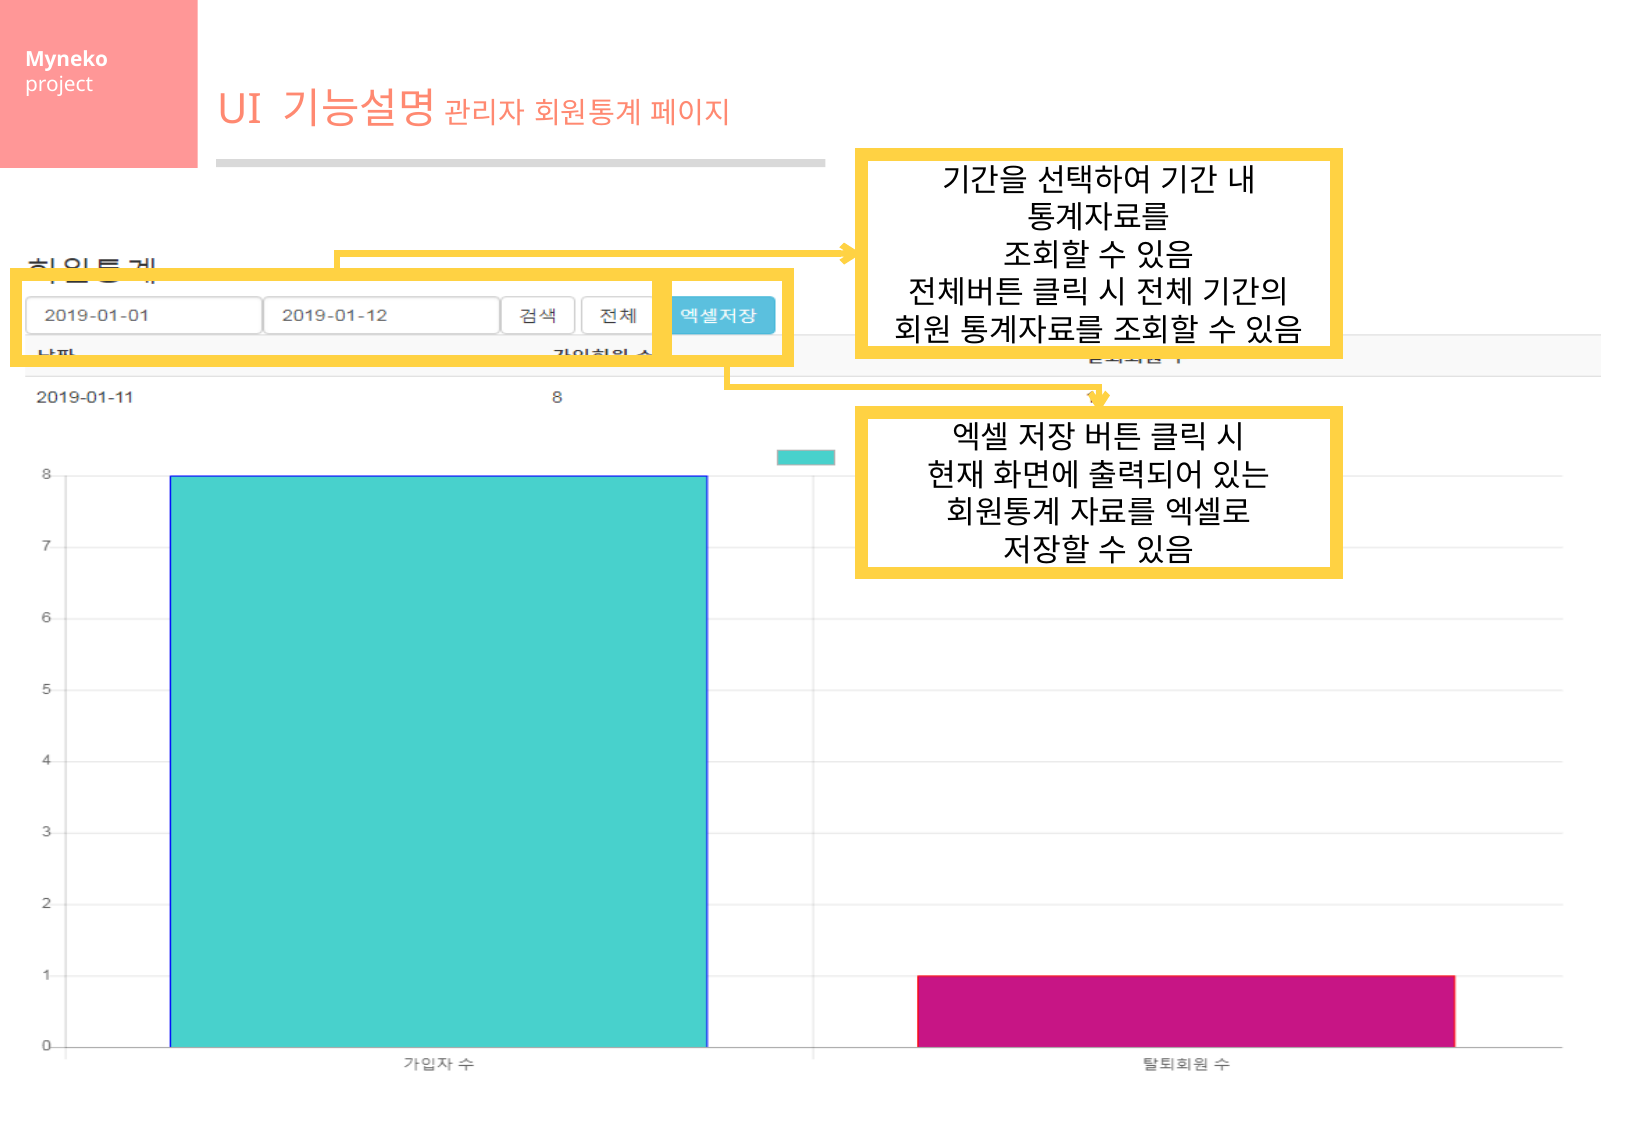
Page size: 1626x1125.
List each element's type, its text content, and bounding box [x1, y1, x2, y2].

text_box UI 기능설명 관리자 회원통계 페이지 [610, 77, 967, 137]
text_box [0, 0, 199, 169]
text_box Myneko project [16, 41, 180, 101]
picture [24, 238, 1601, 1121]
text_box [887, 200, 939, 573]
text_box [610, 158, 826, 168]
text_box [16, 274, 24, 362]
text_box 기간을 선택하여 기간 내 통계자료를 조회할 수 있음 전체버튼 클릭 시 전체 기간의 회원 통계자료를 조회할 수 있음 [861, 154, 1337, 238]
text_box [589, 2, 610, 527]
text_box [215, 158, 589, 168]
text_box UI 기능설명 관리자 회원통계 페이지 [208, 77, 589, 137]
